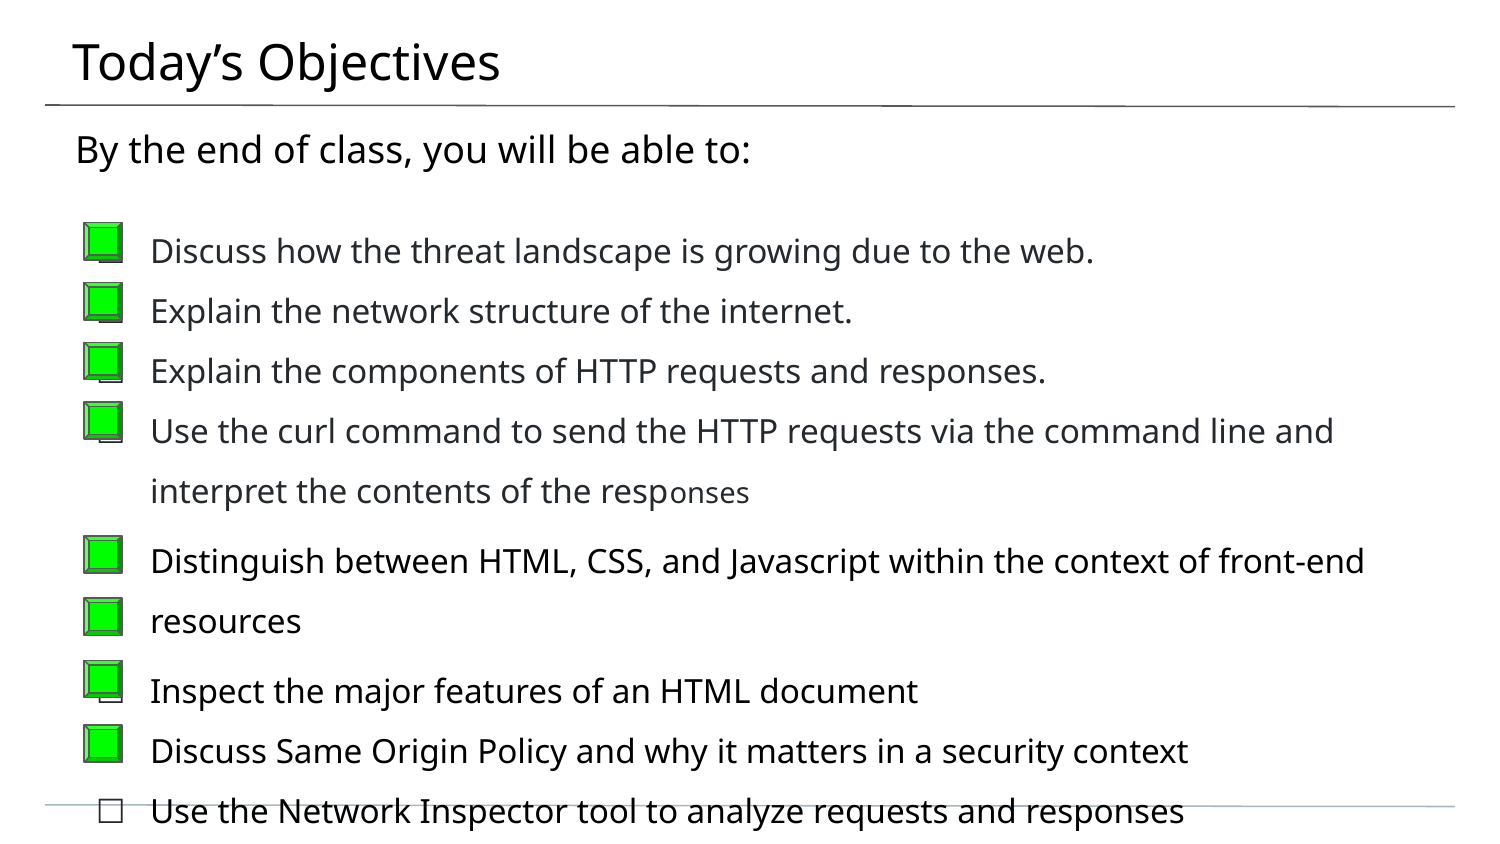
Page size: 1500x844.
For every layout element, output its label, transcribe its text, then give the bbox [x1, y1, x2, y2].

text_box [84, 660, 123, 698]
title Today’s Objectives [0, 0, 1500, 88]
subtitle By the end of class, you will be able to: [0, 110, 1500, 171]
text_box [84, 282, 123, 320]
text_box [84, 401, 123, 440]
text_box [84, 222, 123, 260]
text_box [84, 342, 123, 380]
text_box [84, 598, 123, 636]
text_box [84, 535, 123, 574]
text_box [84, 724, 123, 763]
list Discuss how the threat landscape is growing due to the web. Explain the network structure of the internet. Explain the components of HTTP requests and responses. Use the curl command to send the HTTP requests via the command line and interpret the contents of the responses Distinguish between HTML, CSS, and Javascript within the context of front-end resources Inspect the major features of an HTML document Discuss Same Origin Policy and why it matters in a security context Use the Network Inspector tool to analyze requests and responses [0, 210, 1500, 772]
